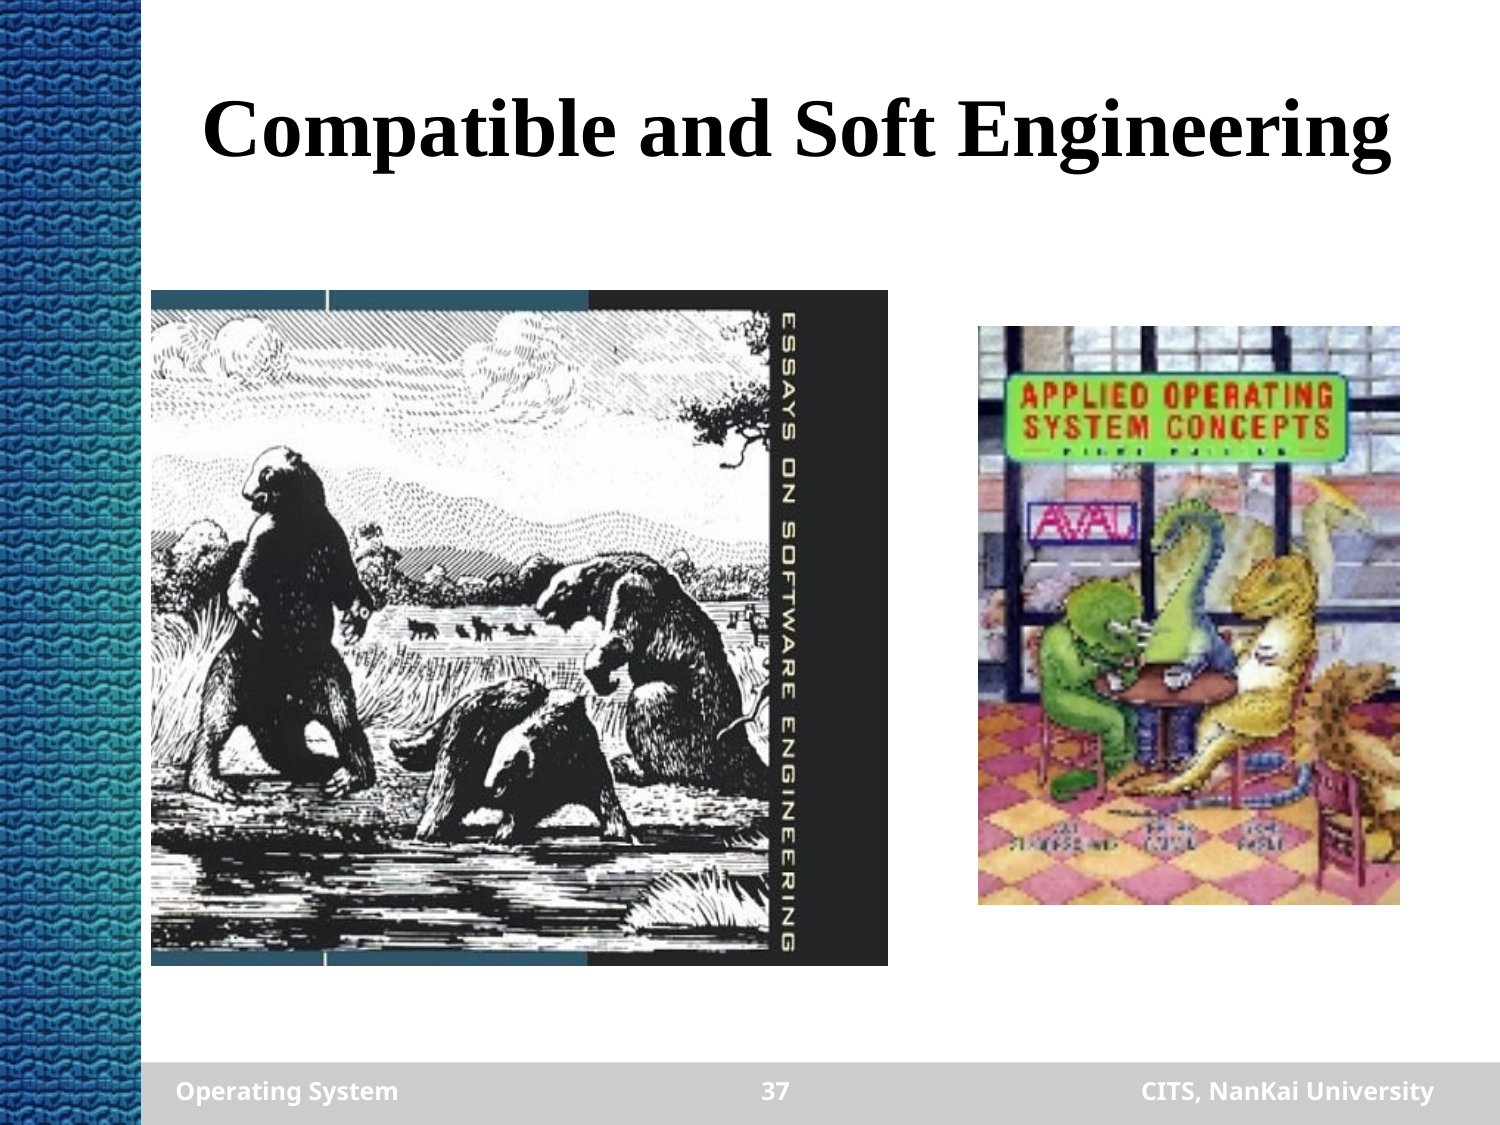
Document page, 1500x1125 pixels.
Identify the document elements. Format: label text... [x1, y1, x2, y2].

picture [151, 290, 888, 967]
picture [0, 0, 141, 1125]
title Compatible and Soft Engineering [159, 50, 1436, 197]
slide_number 37 [600, 1067, 951, 1118]
slide_number Operating System [160, 1067, 574, 1118]
picture [978, 325, 1400, 906]
footer CITS, NanKai University [974, 1067, 1451, 1118]
